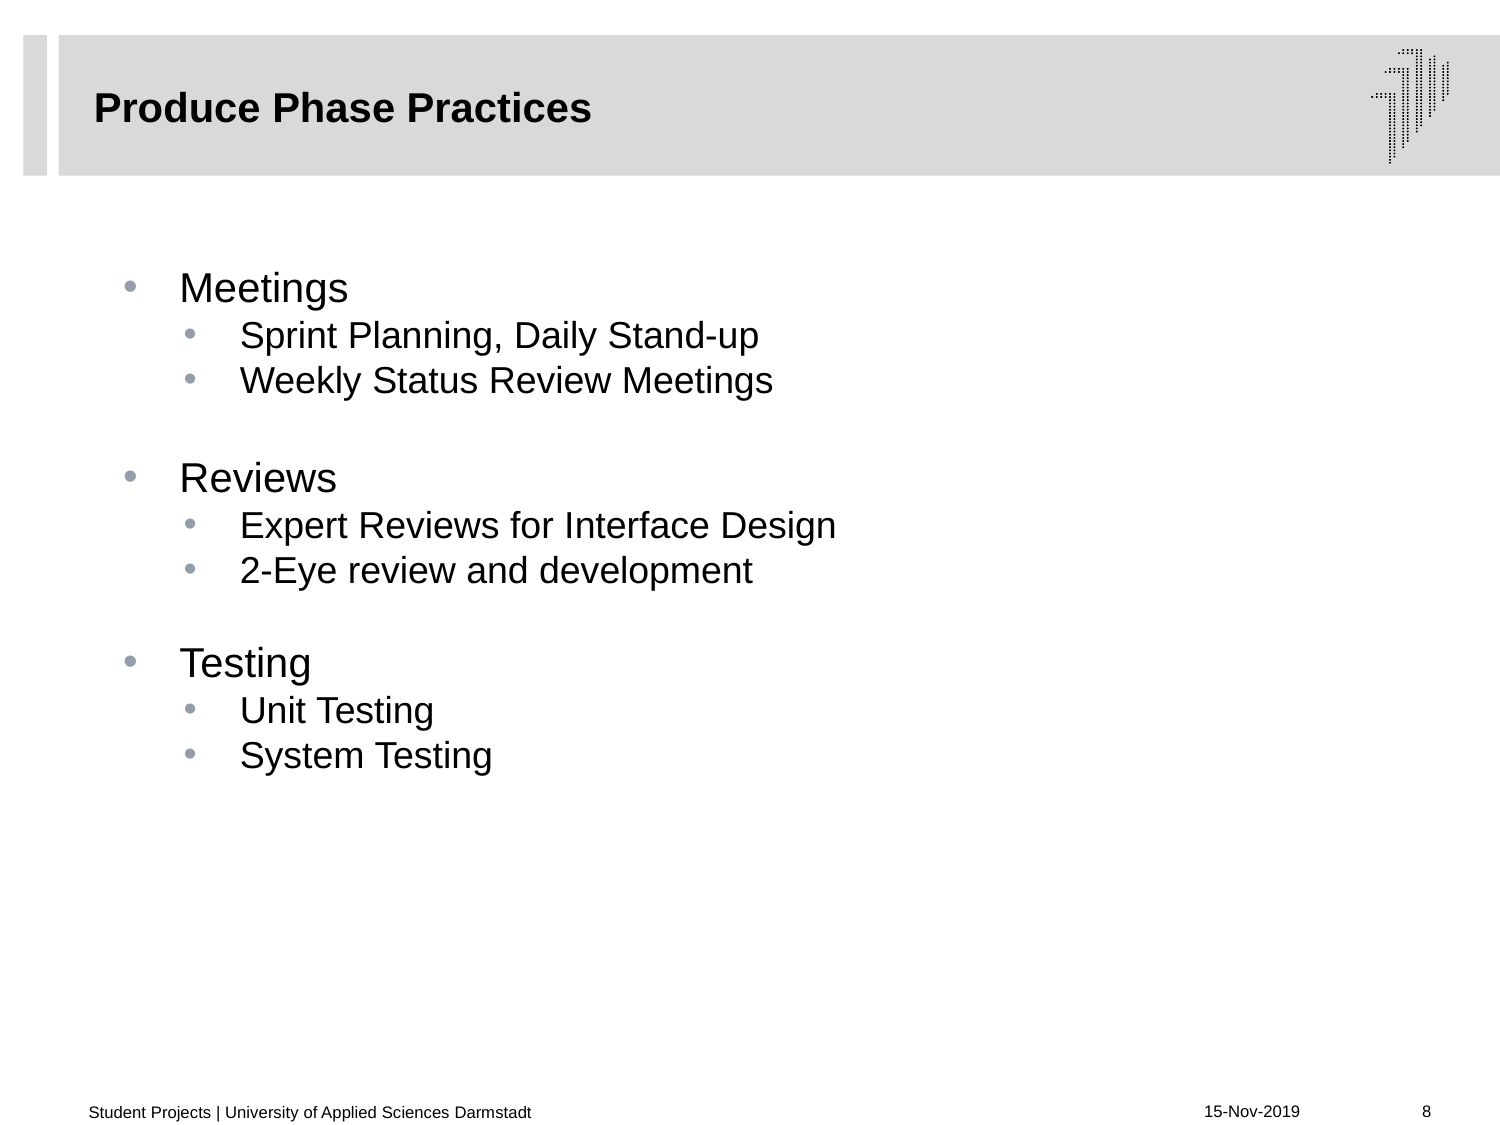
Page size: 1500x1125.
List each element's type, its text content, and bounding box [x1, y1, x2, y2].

picture [1371, 35, 1455, 164]
title Produce Phase Practices [93, 46, 981, 165]
slide_number 8 [1367, 1091, 1447, 1122]
text_box Meetings Sprint Planning, Daily Stand-up Weekly Status Review Meetings Reviews Expert Reviews for Interface Design 2-Eye review and development Testing Unit Testing System Testing [62, 260, 1447, 1029]
slide_number 15-Nov-2019 [1188, 1091, 1361, 1122]
footer Student Projects | University of Applied Sciences Darmstadt [88, 1089, 1181, 1122]
